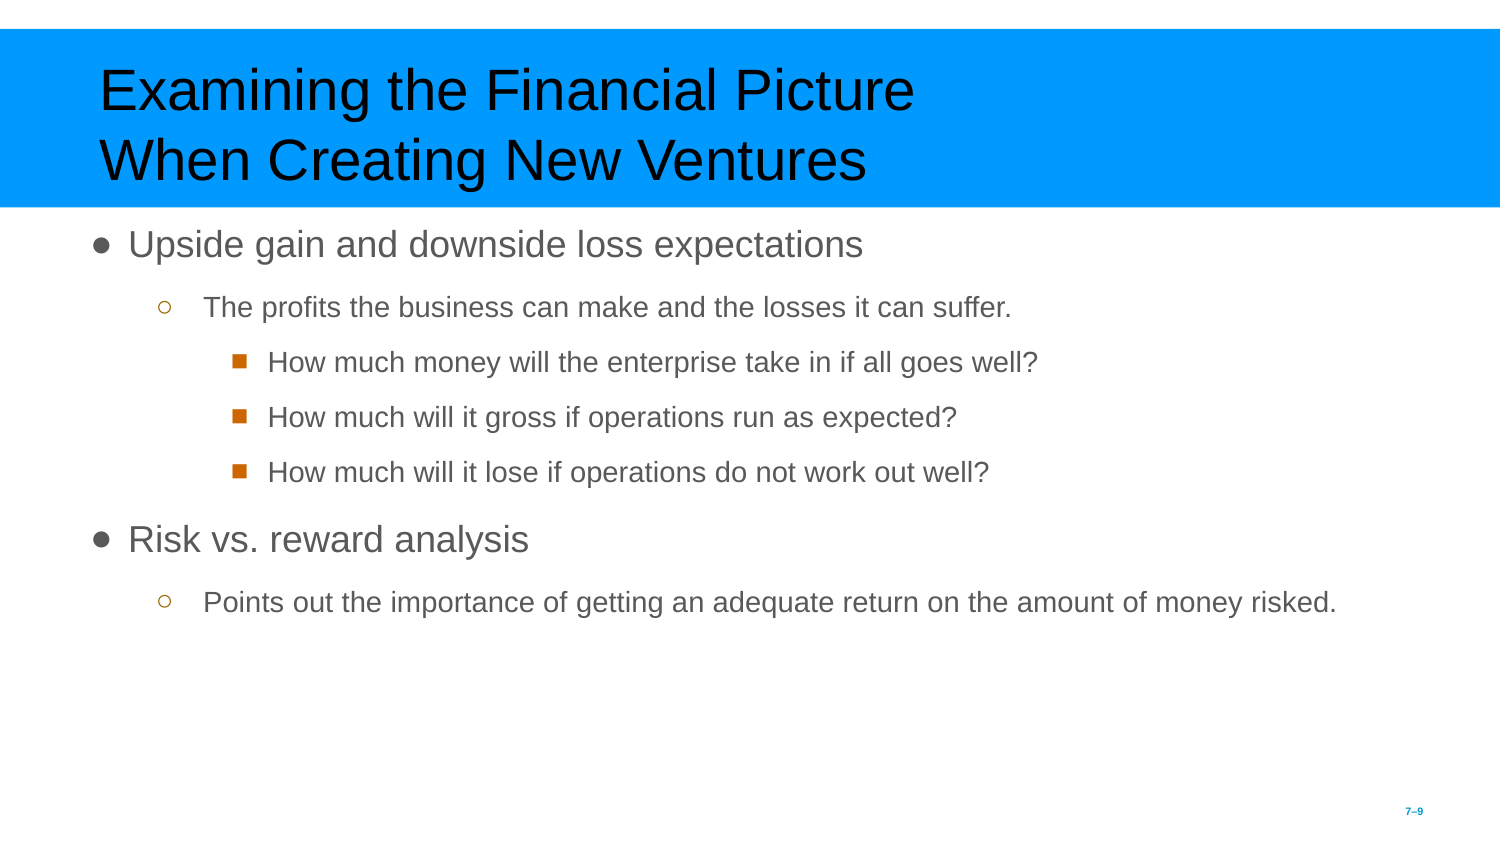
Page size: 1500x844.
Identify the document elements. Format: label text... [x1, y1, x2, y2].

list Upside gain and downside loss expectations The profits the business can make and the losses it can suffer. How much money will the enterprise take in if all goes well? How much will it gross if operations run as expected? How much will it lose if operations do not work out well? Risk vs. reward analysis Points out the importance of getting an adequate return on the amount of money risked. [75, 206, 1425, 722]
title Examining the Financial Picture When Creating New Ventures [0, 28, 1500, 208]
slide_number 7–‹#› [1210, 796, 1424, 826]
